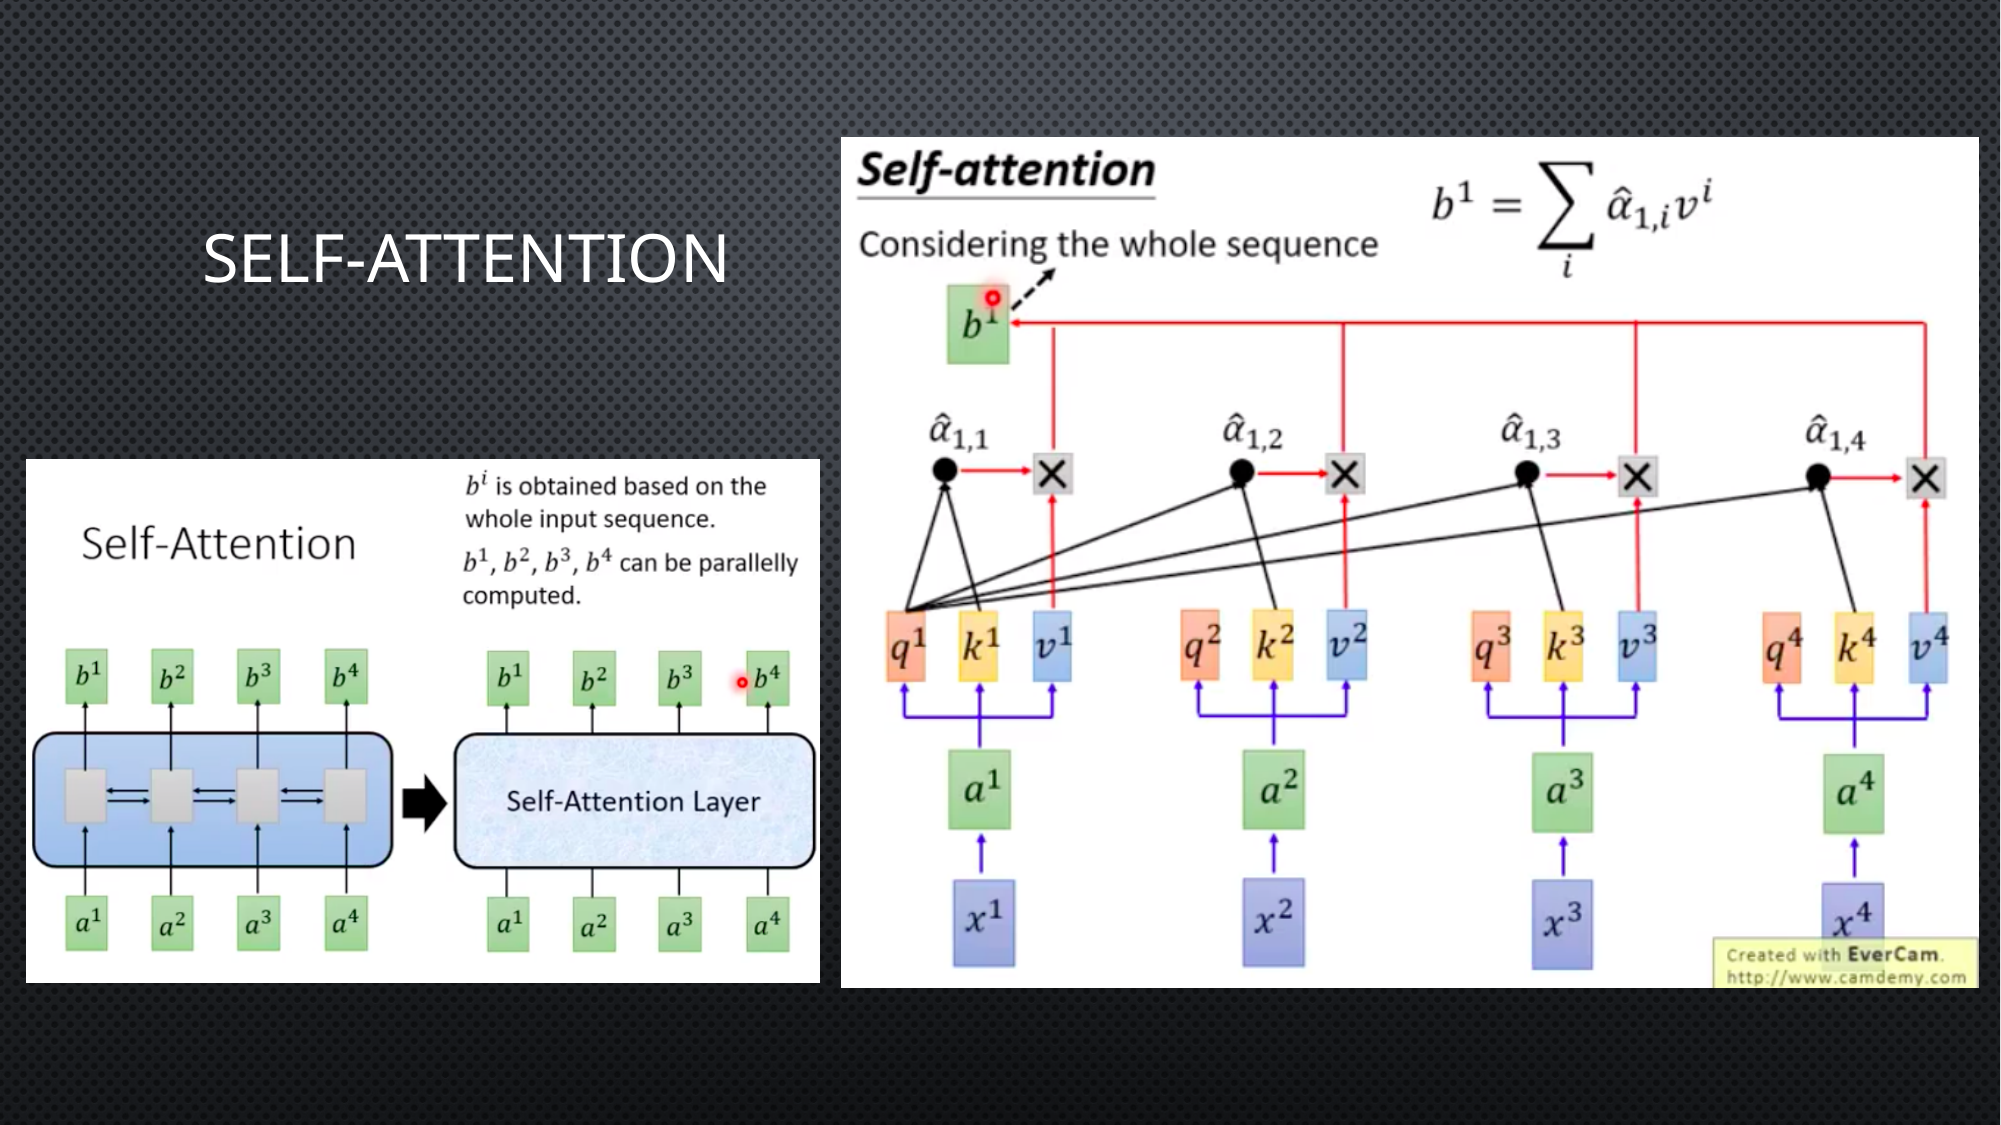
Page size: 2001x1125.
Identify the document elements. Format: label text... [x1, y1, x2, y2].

picture [840, 136, 1979, 989]
title Self-attention [187, 99, 1813, 413]
picture [25, 459, 820, 984]
